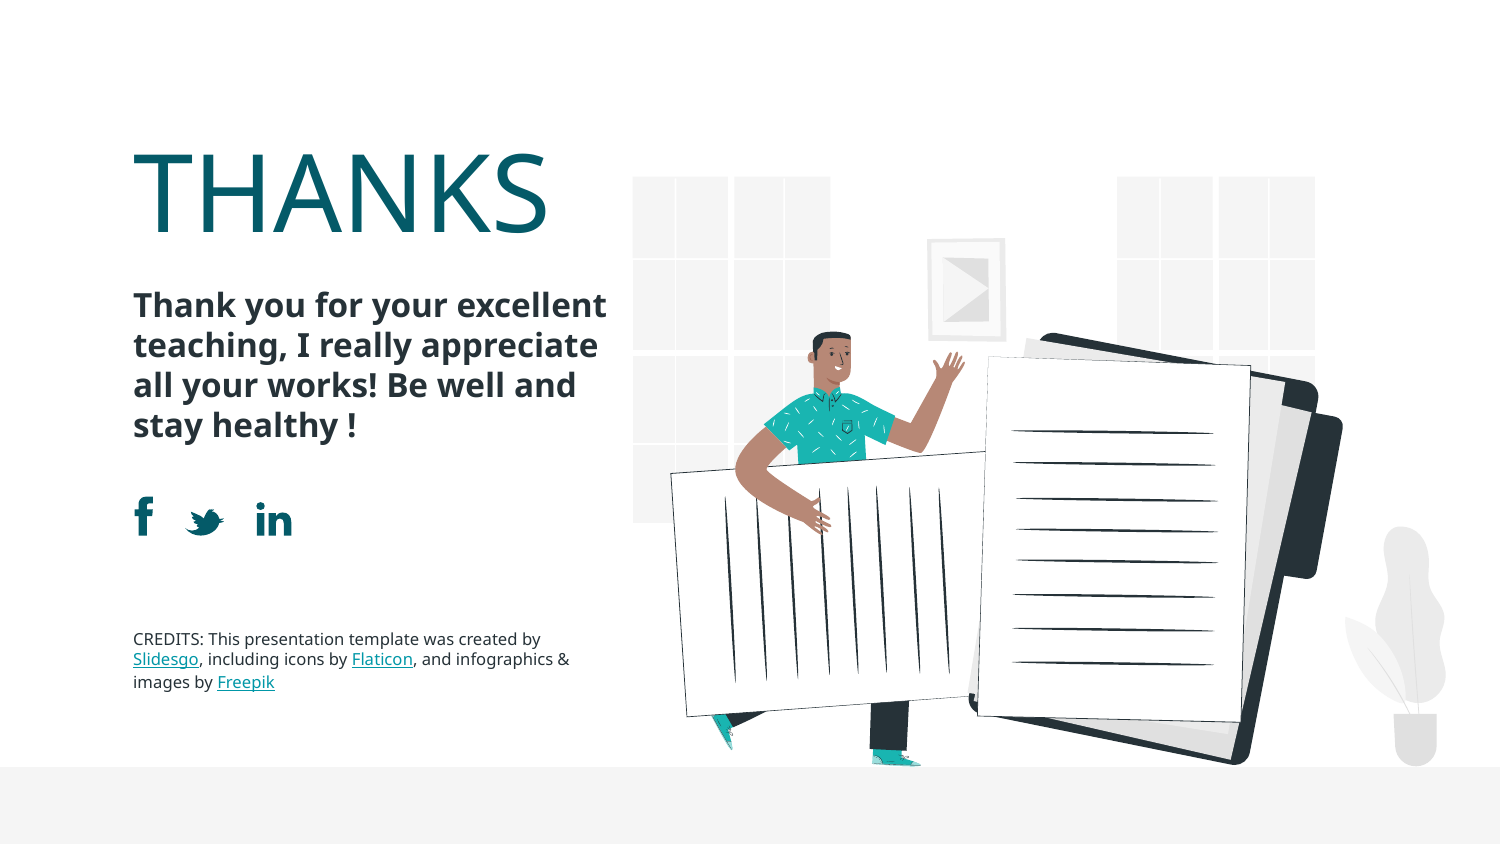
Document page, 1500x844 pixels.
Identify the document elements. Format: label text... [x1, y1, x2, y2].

text_box [256, 502, 265, 510]
text_box [185, 508, 224, 536]
text_box [268, 512, 292, 536]
subtitle Thank you for your excellent teaching, I really appreciate all your works! Be well and stay healthy ! [118, 289, 633, 438]
text_box [256, 513, 265, 536]
text_box [134, 496, 153, 536]
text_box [670, 331, 968, 767]
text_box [967, 332, 1344, 766]
title THANKS [118, 88, 612, 289]
